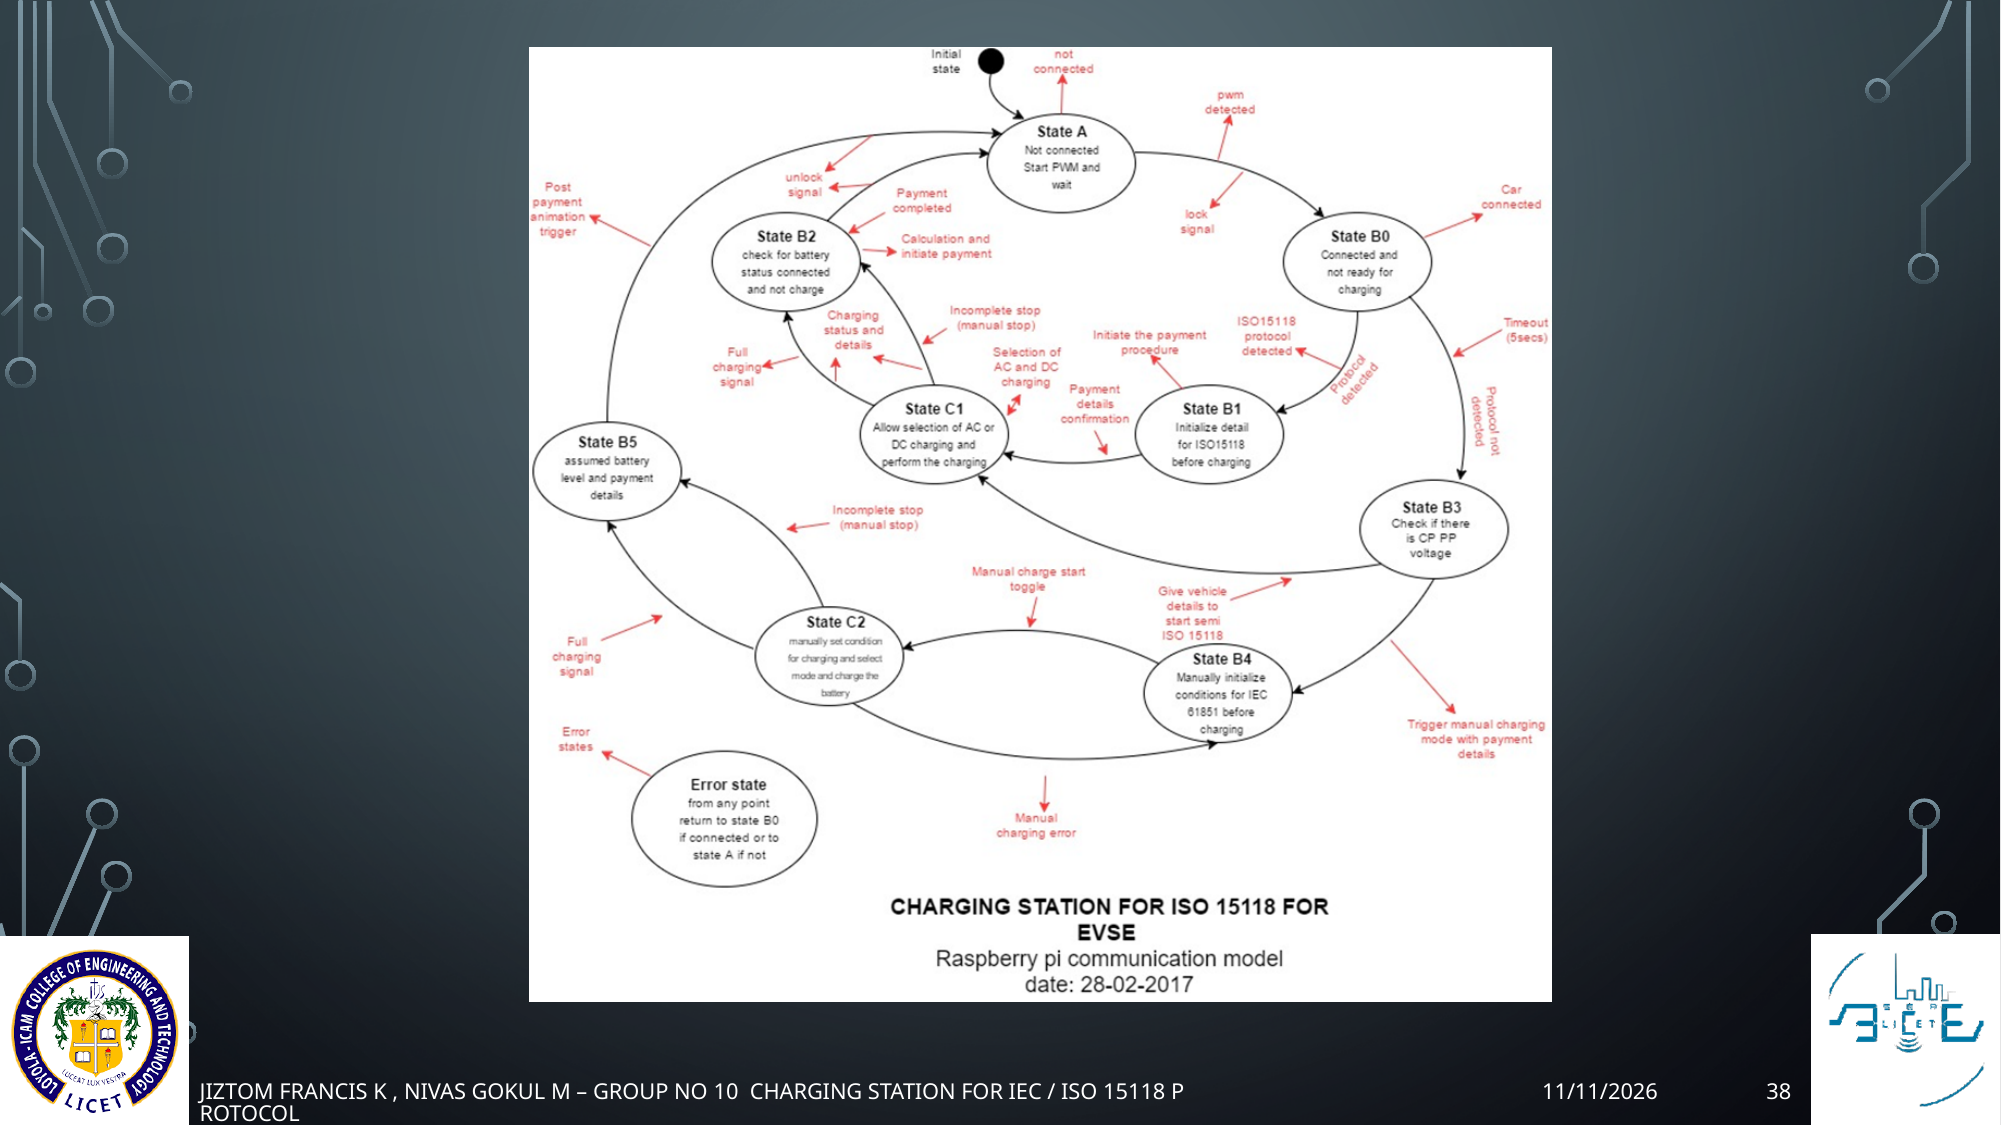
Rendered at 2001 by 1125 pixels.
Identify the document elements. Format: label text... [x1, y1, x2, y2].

picture [529, 46, 1552, 1002]
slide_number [1222, 1062, 1673, 1123]
footer JIZTOM FRANCIS K , NIVAS GOKUL M – GROUP NO 10 CHARGING STATION FOR IEC / ISO 15118 PROTOCOL [184, 1062, 1209, 1123]
picture [1810, 934, 2001, 1125]
picture [0, 936, 189, 1125]
slide_number 38 [1679, 1062, 1807, 1123]
